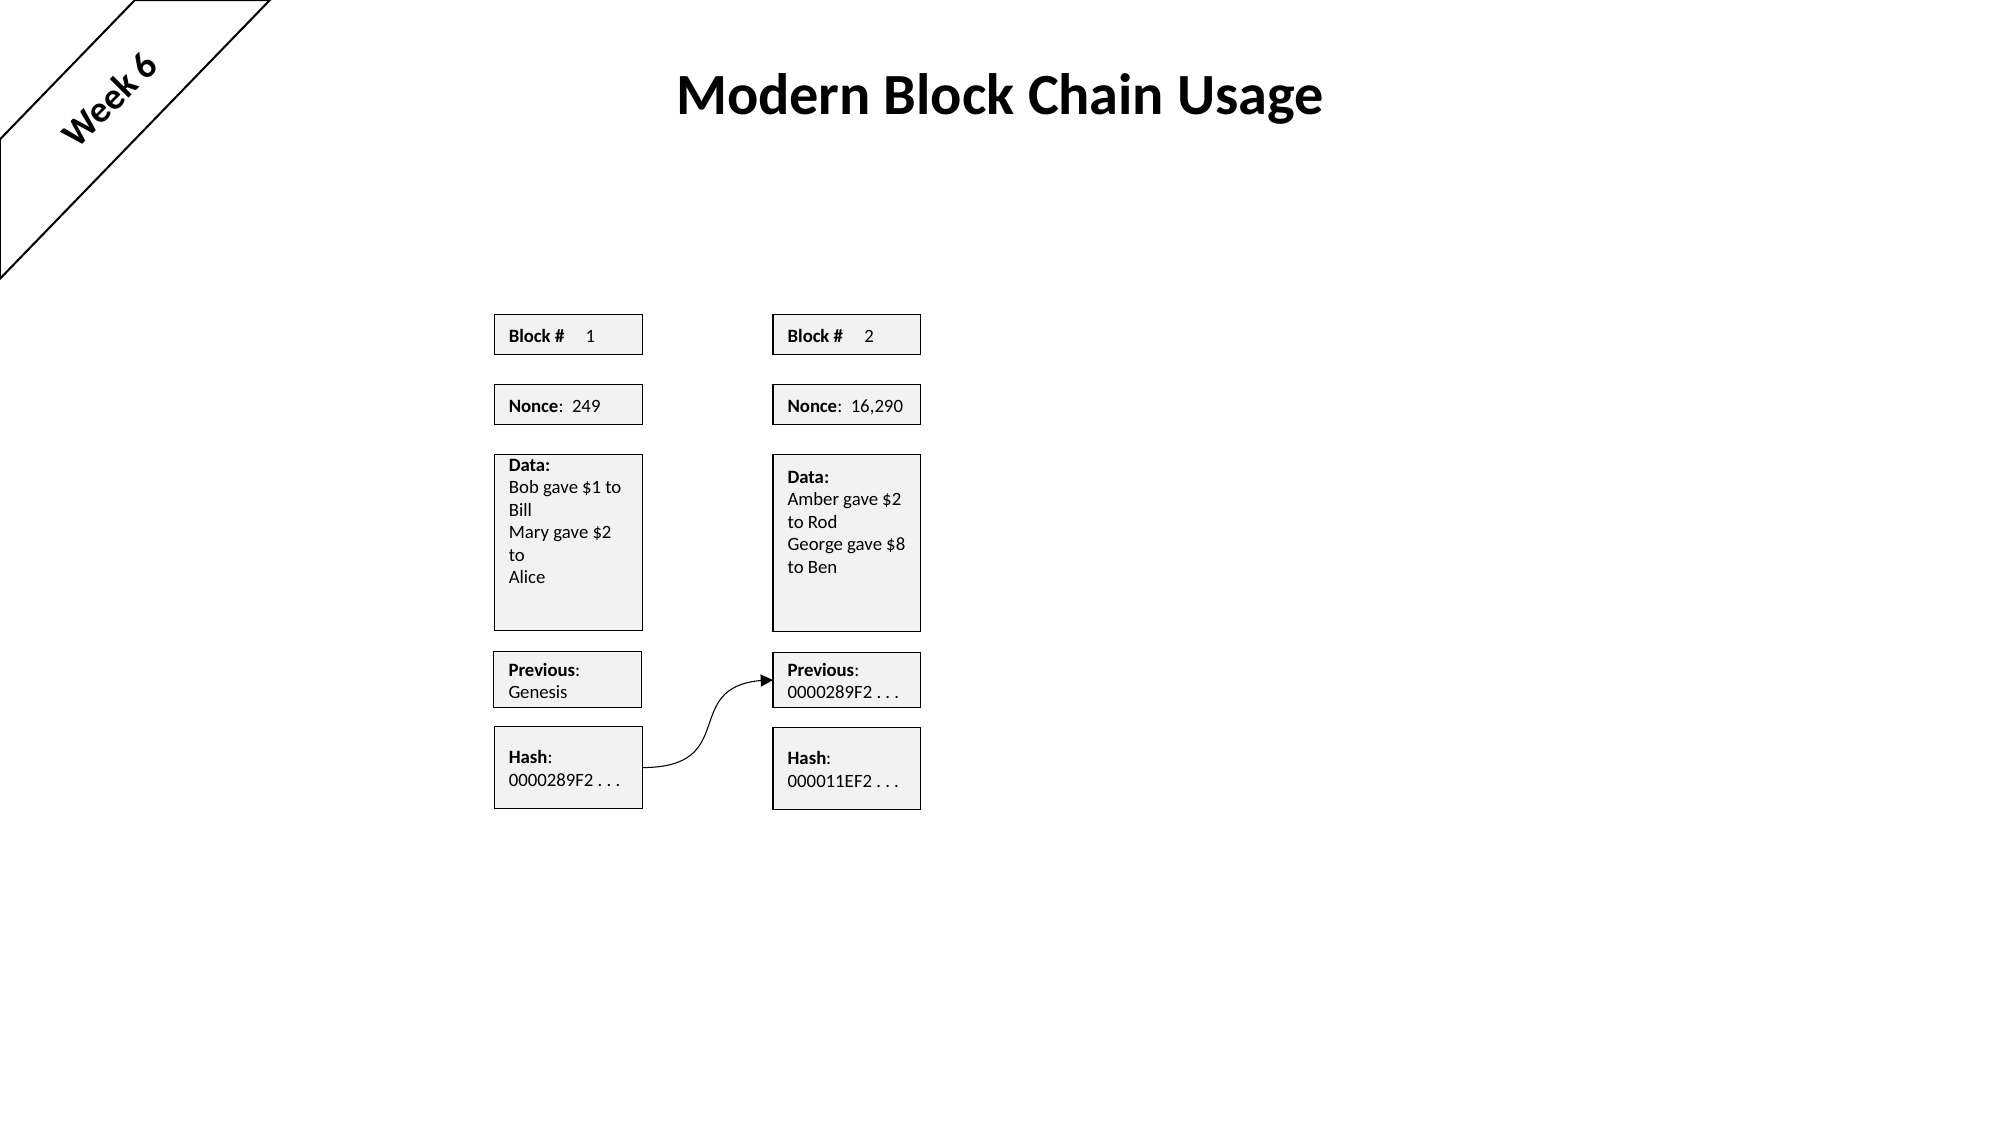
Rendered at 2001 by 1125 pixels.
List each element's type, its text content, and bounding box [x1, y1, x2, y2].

text_box [0, 0, 272, 281]
text_box Previous: 0000289F2 . . . [772, 652, 921, 708]
title Modern Block Chain Usage [324, 1, 1675, 190]
text_box Nonce: 249 [494, 384, 643, 425]
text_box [642, 679, 774, 768]
text_box Data: Bob gave $1 to Bill Mary gave $2 to Alice [494, 454, 643, 631]
text_box Nonce: 16,290 [772, 384, 921, 425]
text_box Hash: 000011EF2 . . . [772, 727, 921, 810]
text_box Previous: Genesis [493, 651, 642, 708]
text_box Week 6 [35, 25, 181, 171]
text_box Block # 2 [772, 314, 921, 355]
text_box Block # 1 [494, 314, 643, 355]
text_box Hash: 0000289F2 . . . [494, 726, 643, 809]
text_box Data: Amber gave $2 to Rod George gave $8 to Ben [772, 454, 921, 632]
